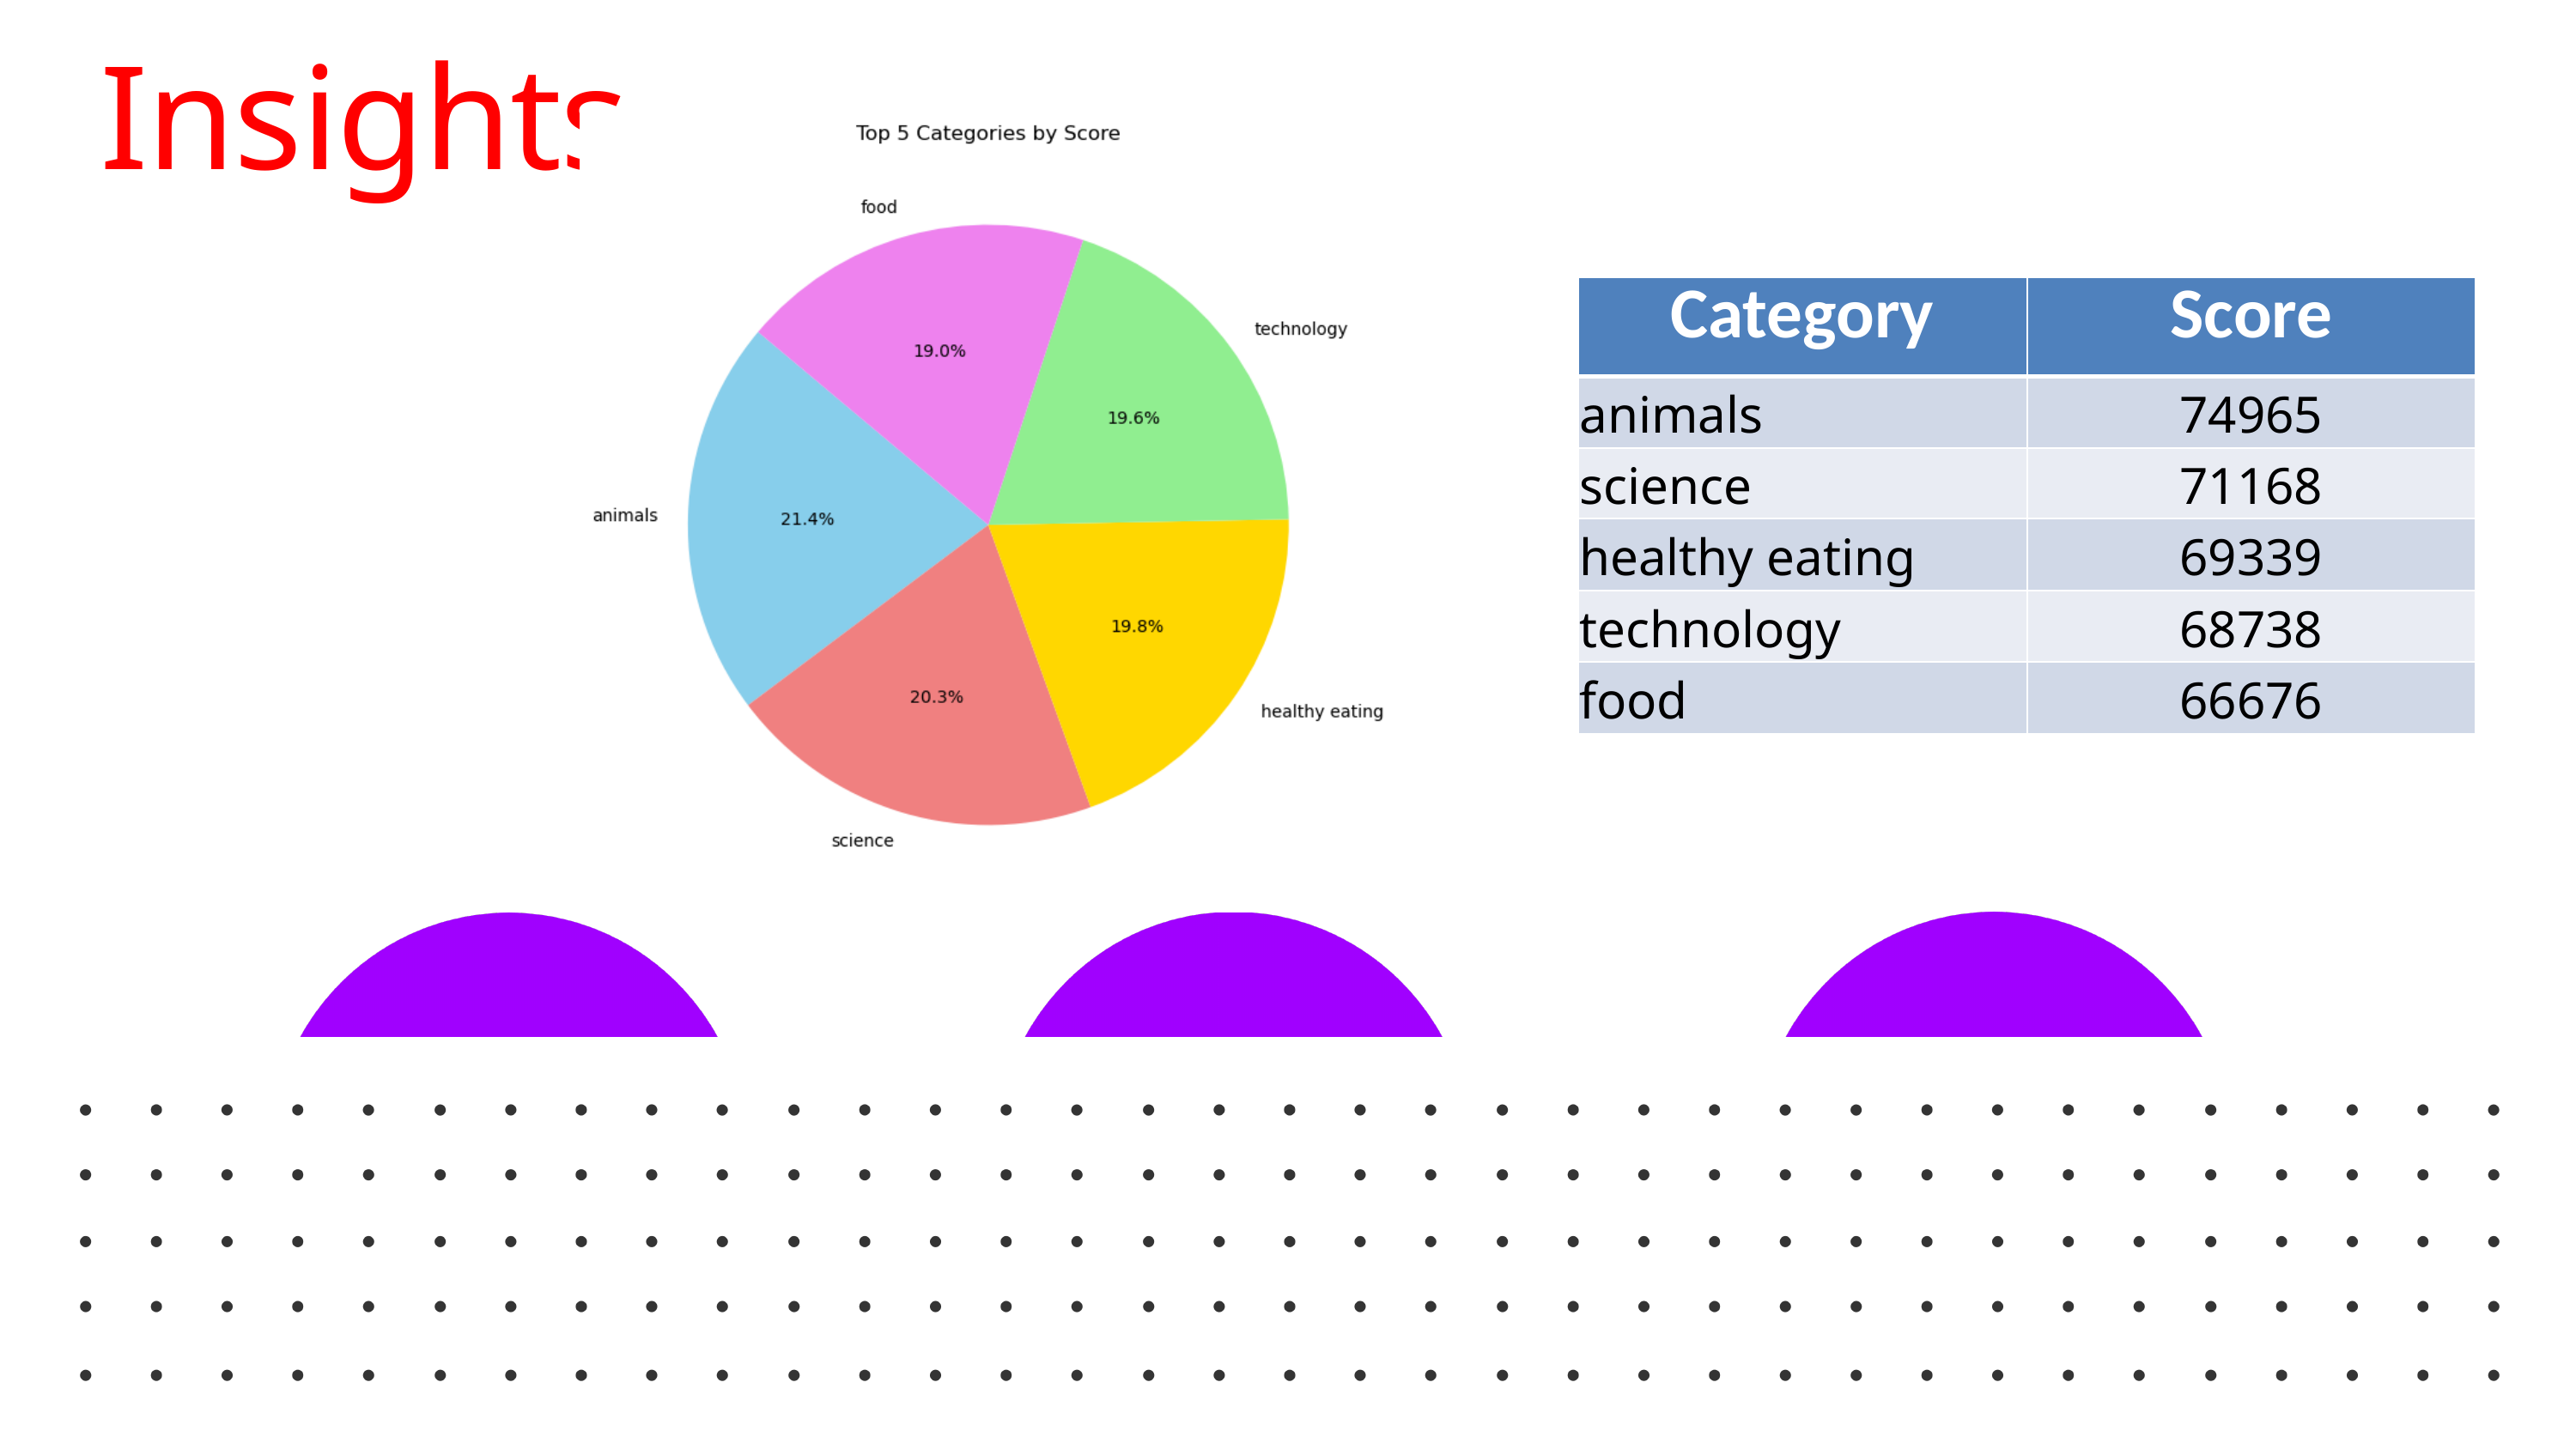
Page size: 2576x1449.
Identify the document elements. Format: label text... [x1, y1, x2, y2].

table_cell healthy eating [1579, 519, 2026, 590]
table_header Score [2028, 278, 2475, 374]
table_cell animals [1579, 379, 2026, 447]
table_cell 66676 [2028, 663, 2475, 733]
table_cell technology [1579, 591, 2026, 661]
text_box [72, 1099, 2504, 1385]
table_cell 69339 [2028, 519, 2475, 590]
table_cell 68738 [2028, 591, 2475, 661]
picture [1784, 912, 2204, 1037]
picture [299, 112, 1443, 1037]
table_cell science [1579, 449, 2026, 518]
table_cell food [1579, 663, 2026, 733]
text_box Insights [100, 27, 754, 199]
table_cell 71168 [2028, 449, 2475, 518]
table_cell 74965 [2028, 379, 2475, 447]
table_header Category [1579, 278, 2026, 374]
